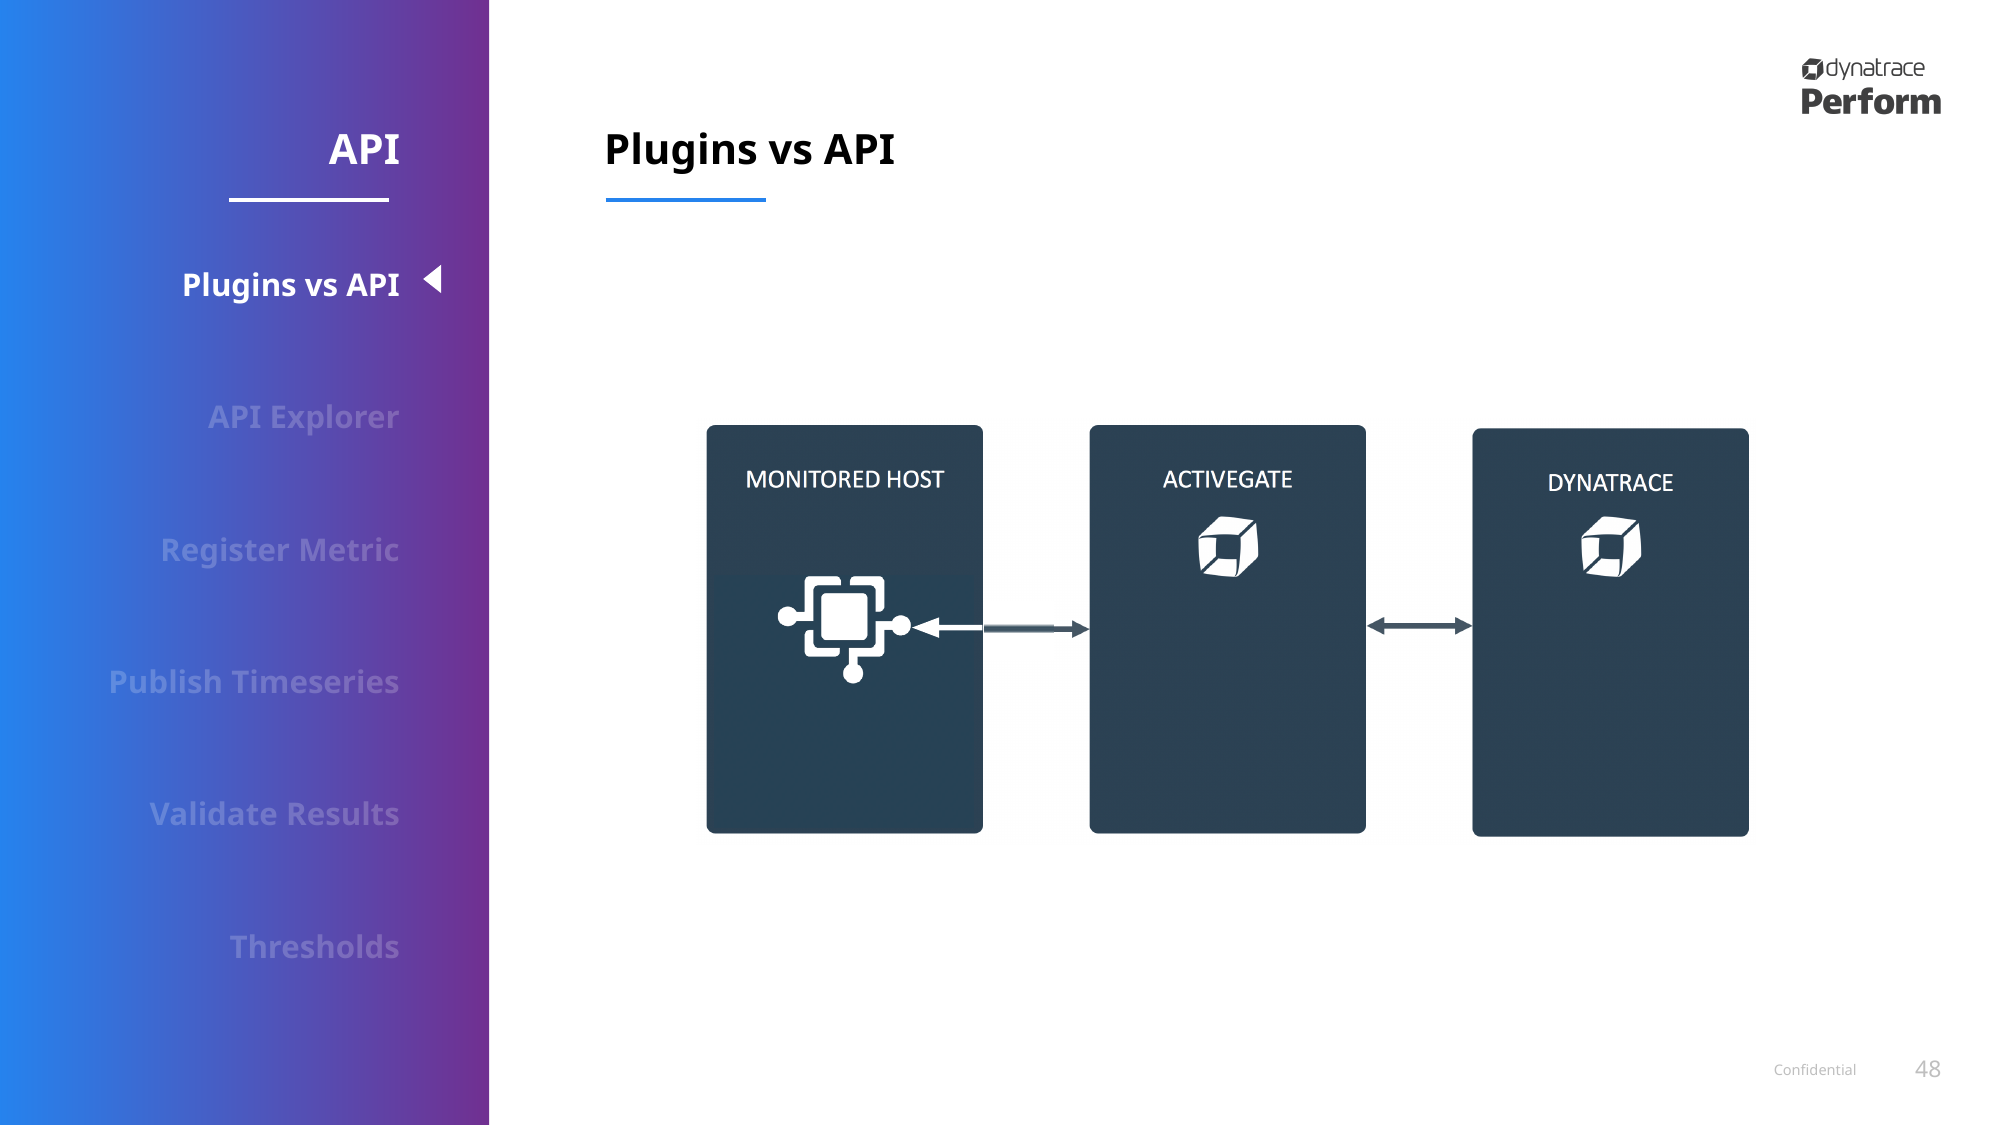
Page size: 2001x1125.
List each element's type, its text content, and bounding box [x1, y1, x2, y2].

picture [1797, 51, 1944, 125]
title Plugins vs API [589, 59, 1863, 181]
list API [73, 59, 415, 181]
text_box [696, 418, 1756, 845]
list Plugins vs API API Explorer Register Metric Publish Timeseries Validate Results Thresholds [73, 249, 415, 1014]
text_box [422, 263, 442, 295]
